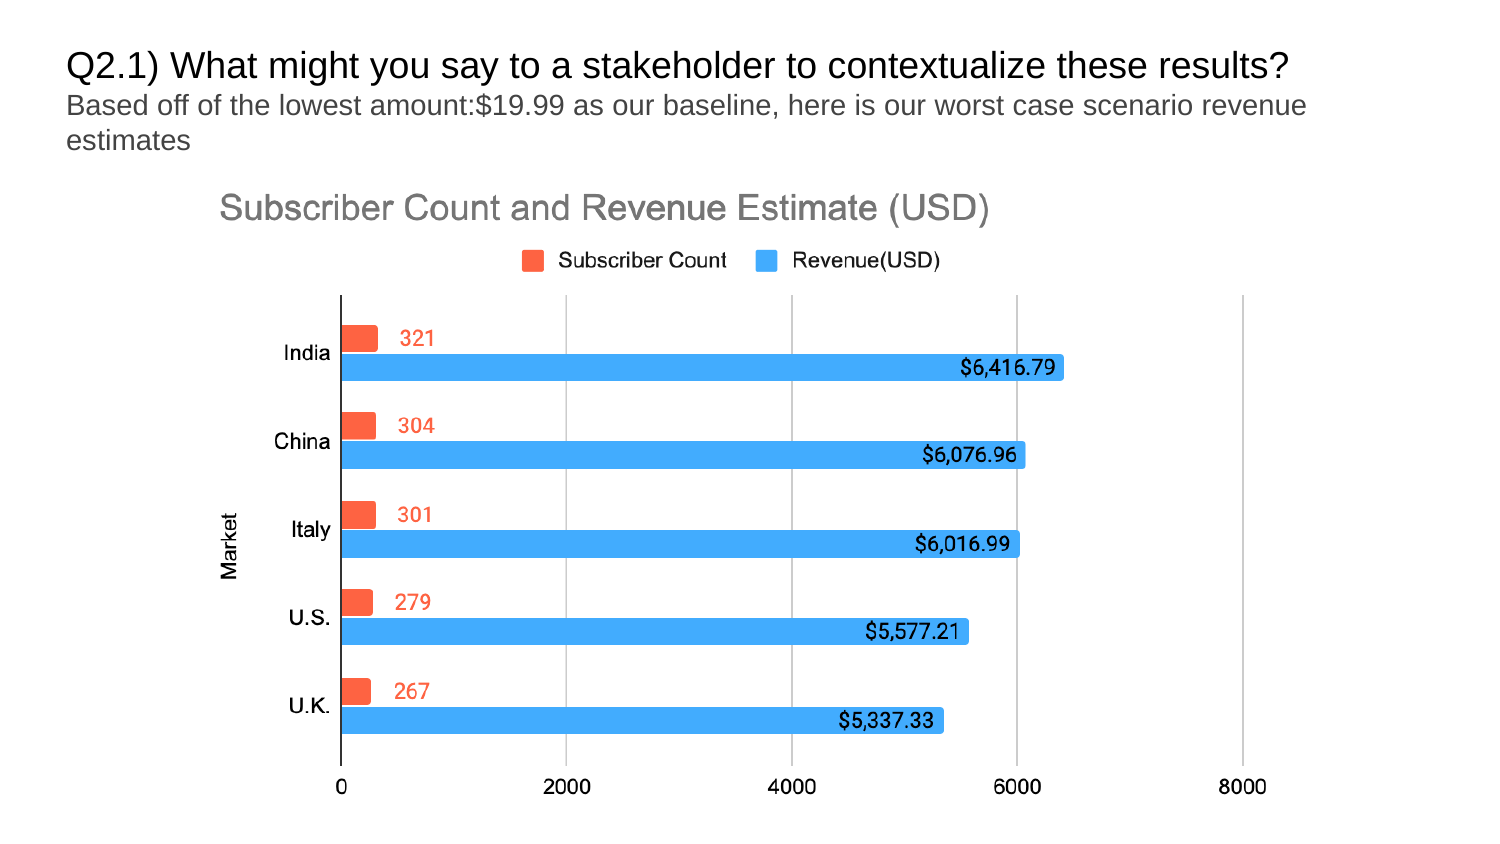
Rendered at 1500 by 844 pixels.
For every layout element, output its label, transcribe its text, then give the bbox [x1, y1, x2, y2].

picture [185, 157, 1276, 832]
title Q2.1) What might you say to a stakeholder to contextualize these results? Based off of the lowest amount:$19.99 as our baseline, here is our worst case scenario revenue estimates [51, 26, 1449, 121]
